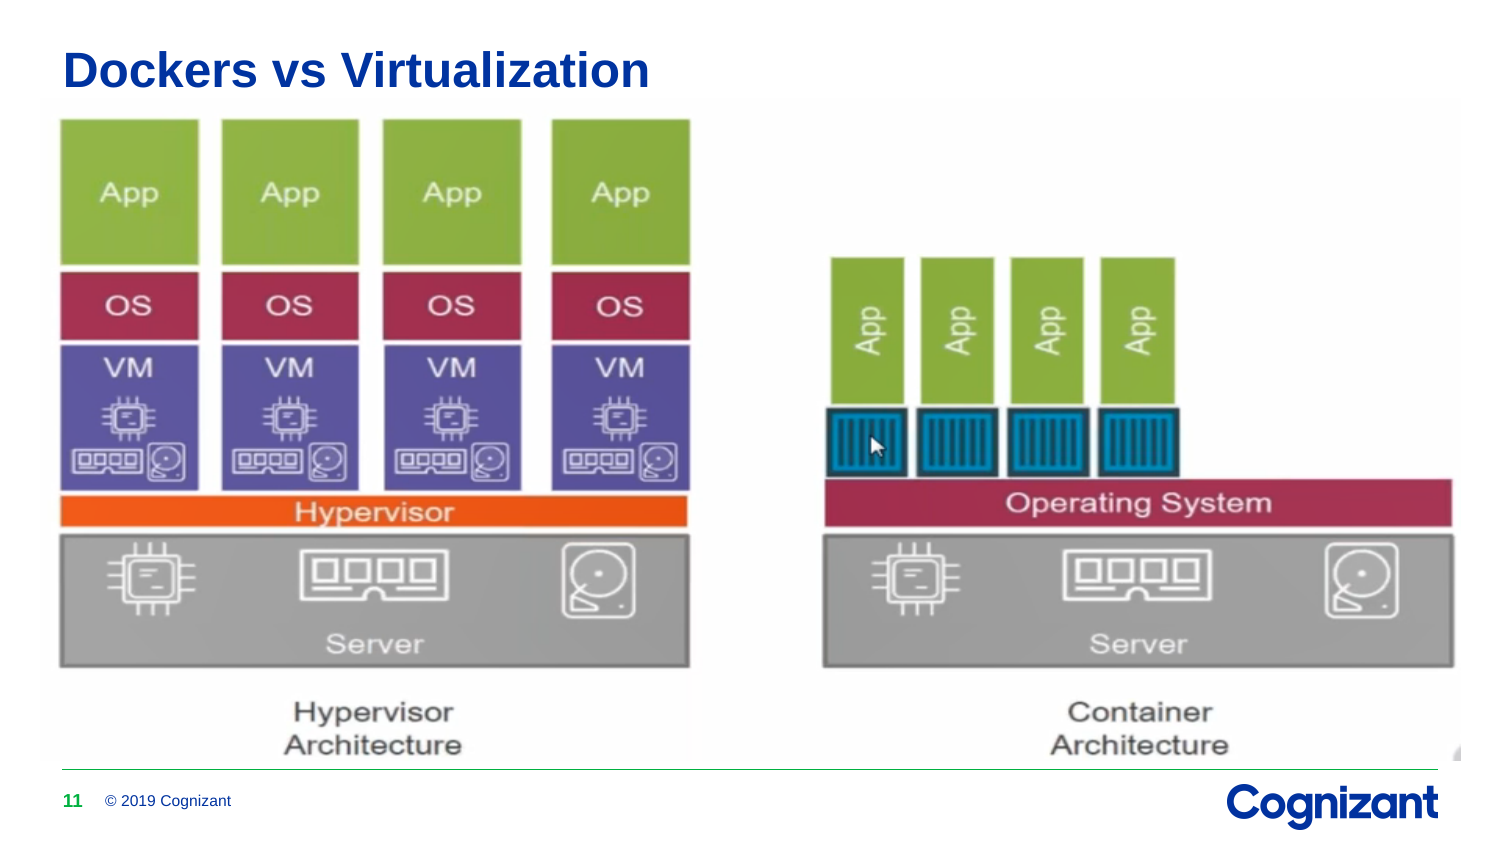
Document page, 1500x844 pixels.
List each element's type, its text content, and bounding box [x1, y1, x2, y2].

footer © 2019 Cognizant [105, 787, 855, 813]
title Dockers vs Virtualization [63, 45, 1439, 98]
picture [40, 98, 1461, 761]
slide_number 11 [63, 787, 101, 813]
picture [1227, 784, 1438, 830]
